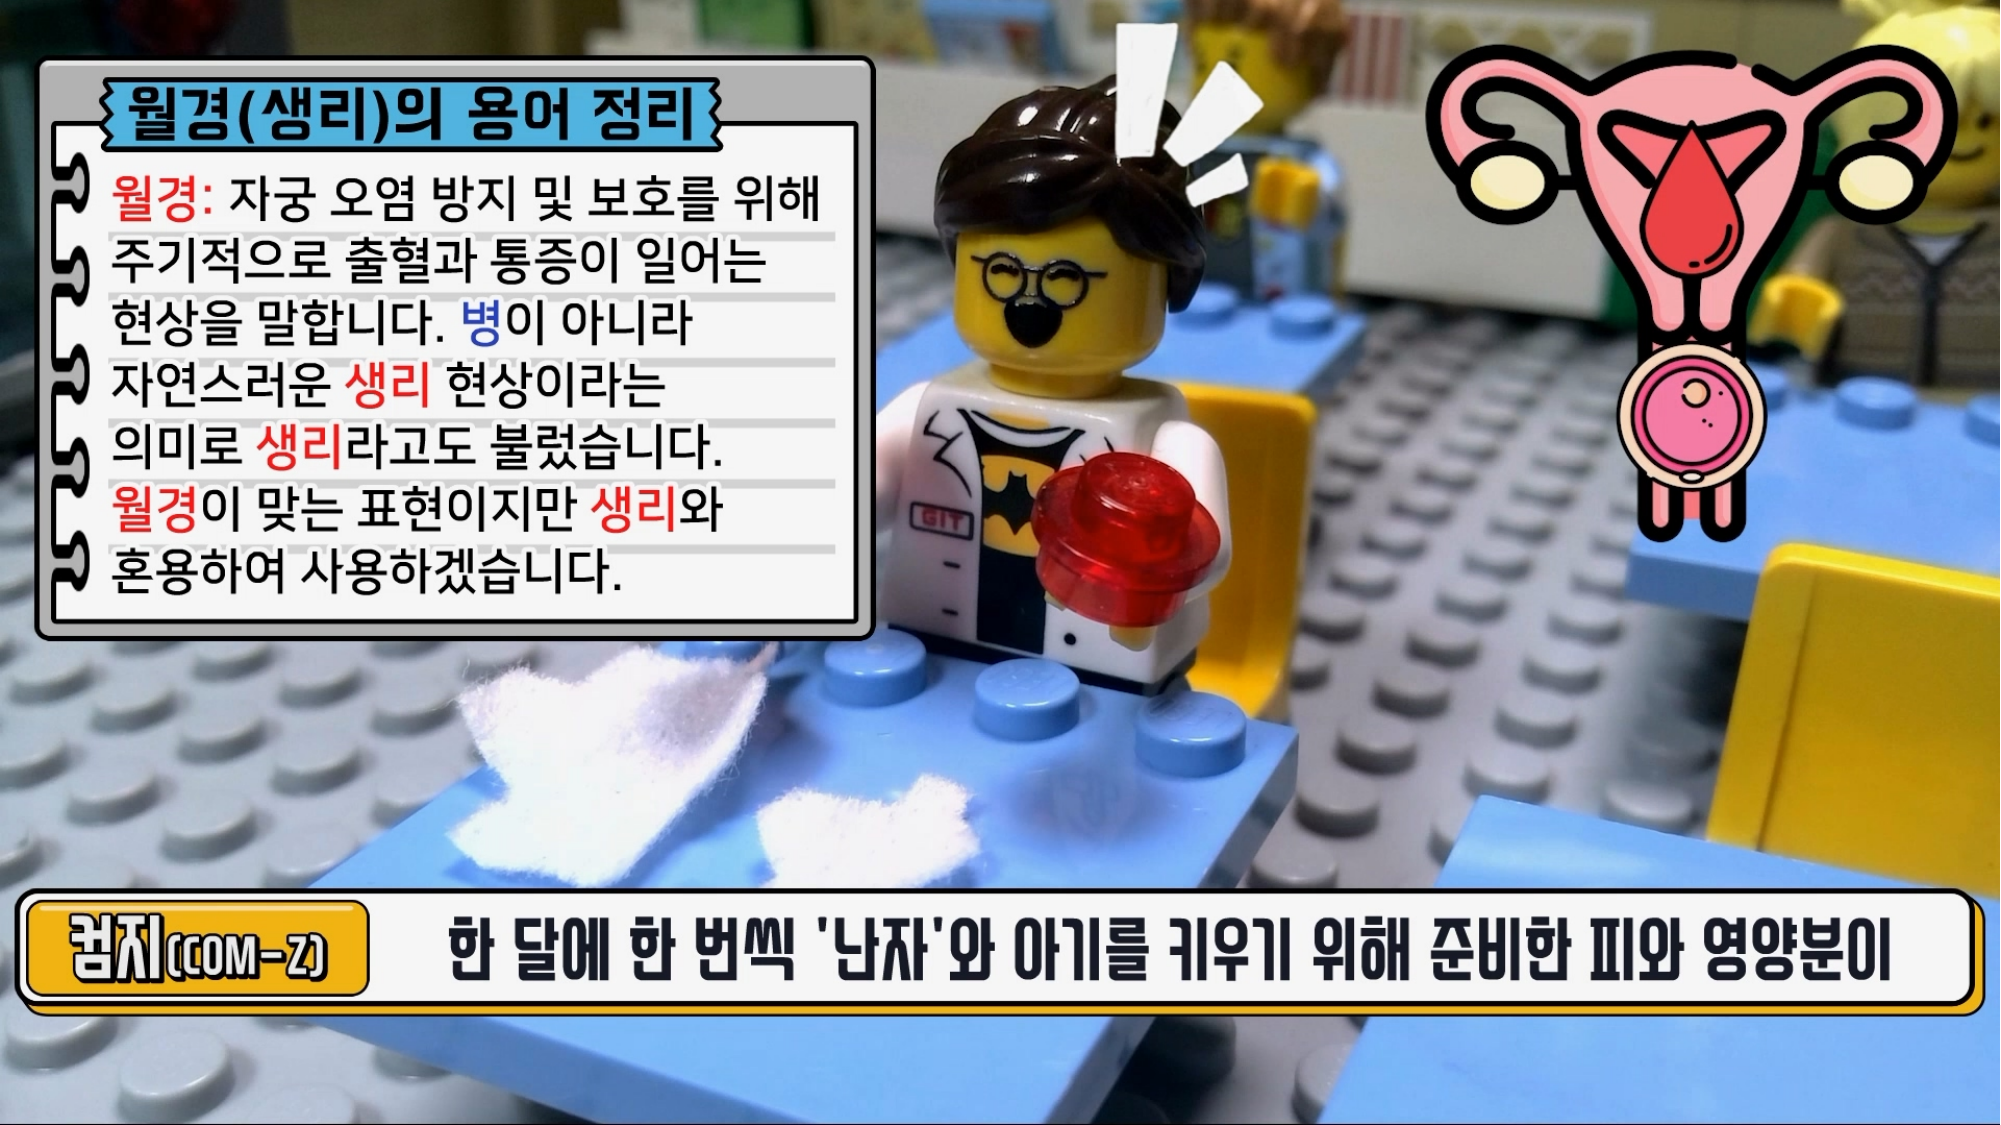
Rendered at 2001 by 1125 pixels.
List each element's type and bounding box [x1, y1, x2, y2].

list [0, 0, 2000, 1125]
